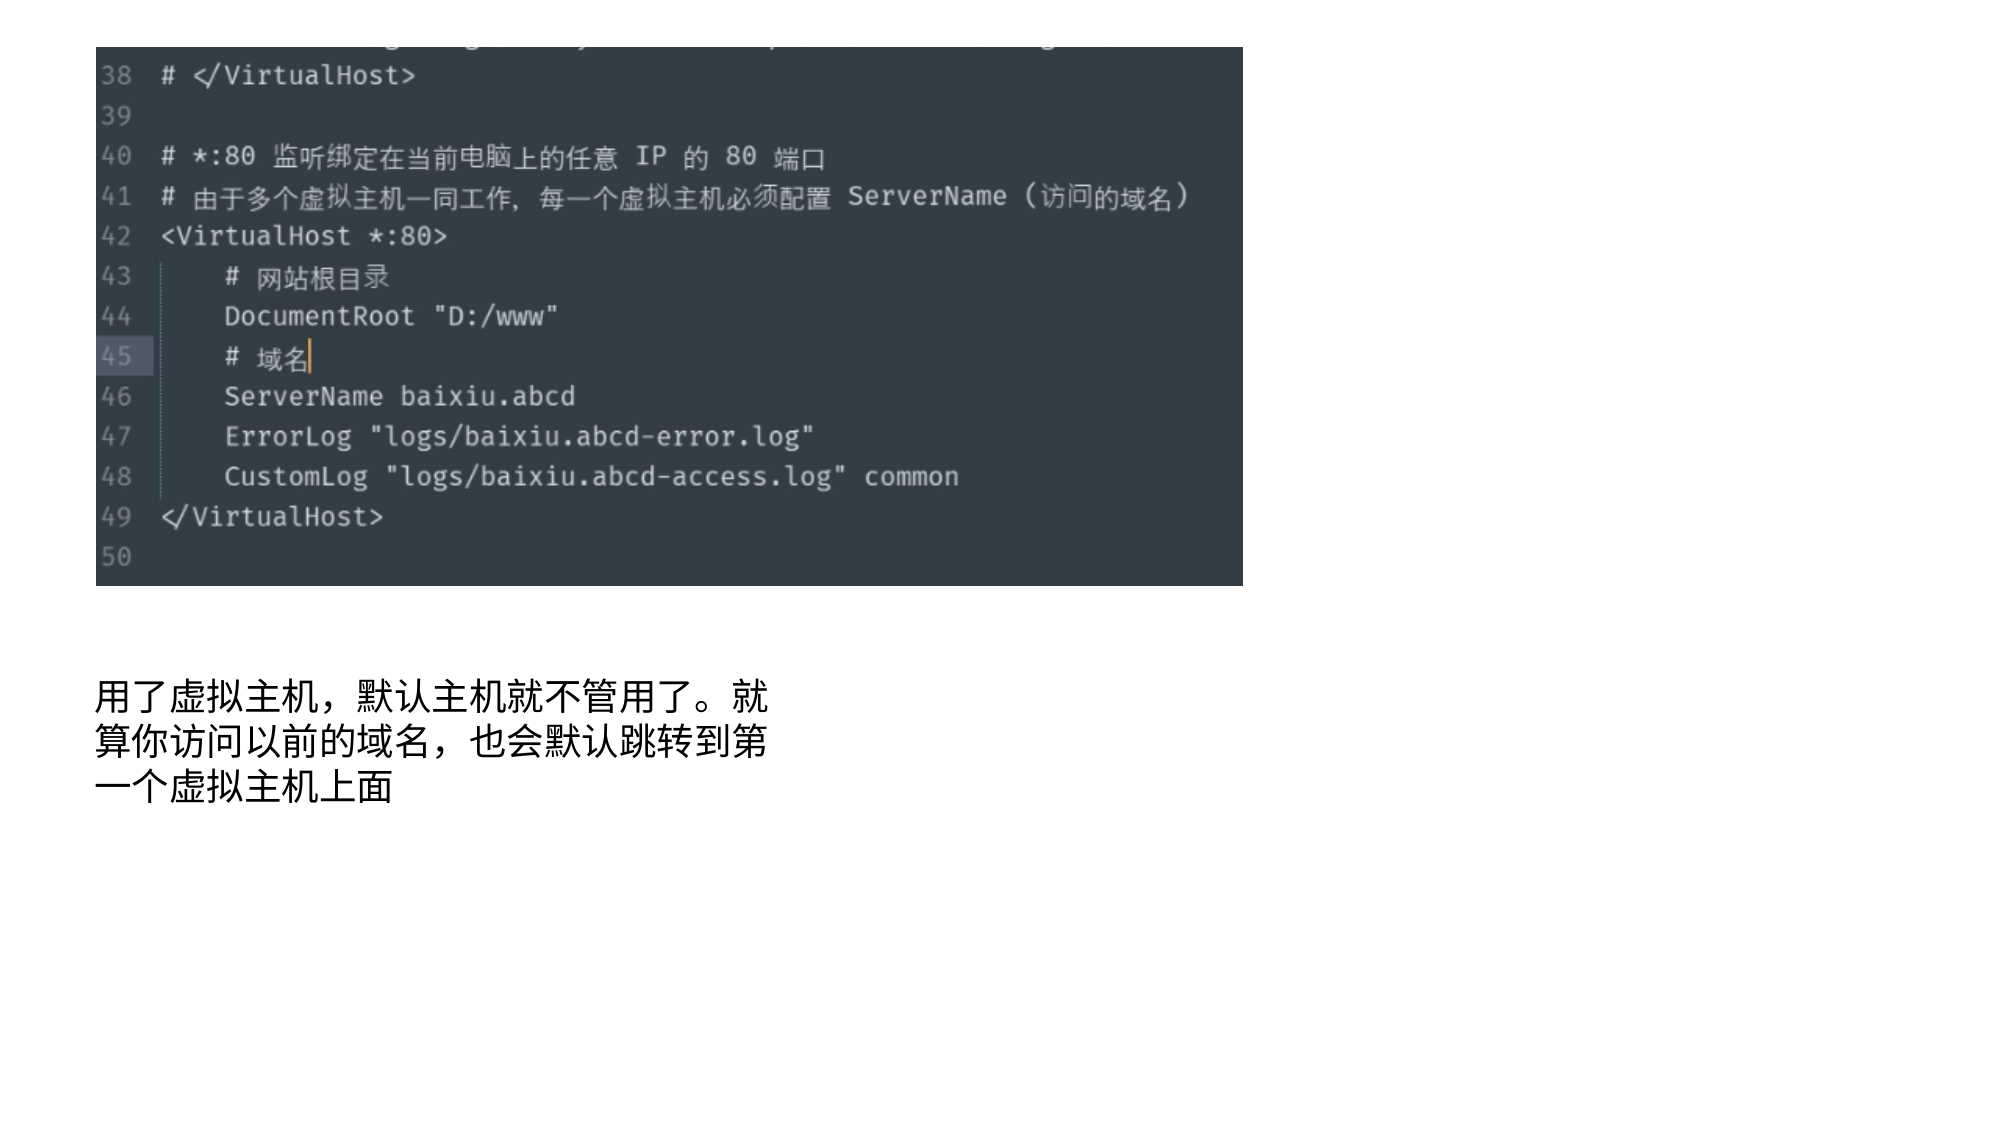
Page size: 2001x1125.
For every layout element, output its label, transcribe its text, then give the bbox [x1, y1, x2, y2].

picture [96, 47, 1243, 586]
text_box 用了虚拟主机，默认主机就不管用了。就算你访问以前的域名，也会默认跳转到第一个虚拟主机上面 [79, 665, 795, 816]
